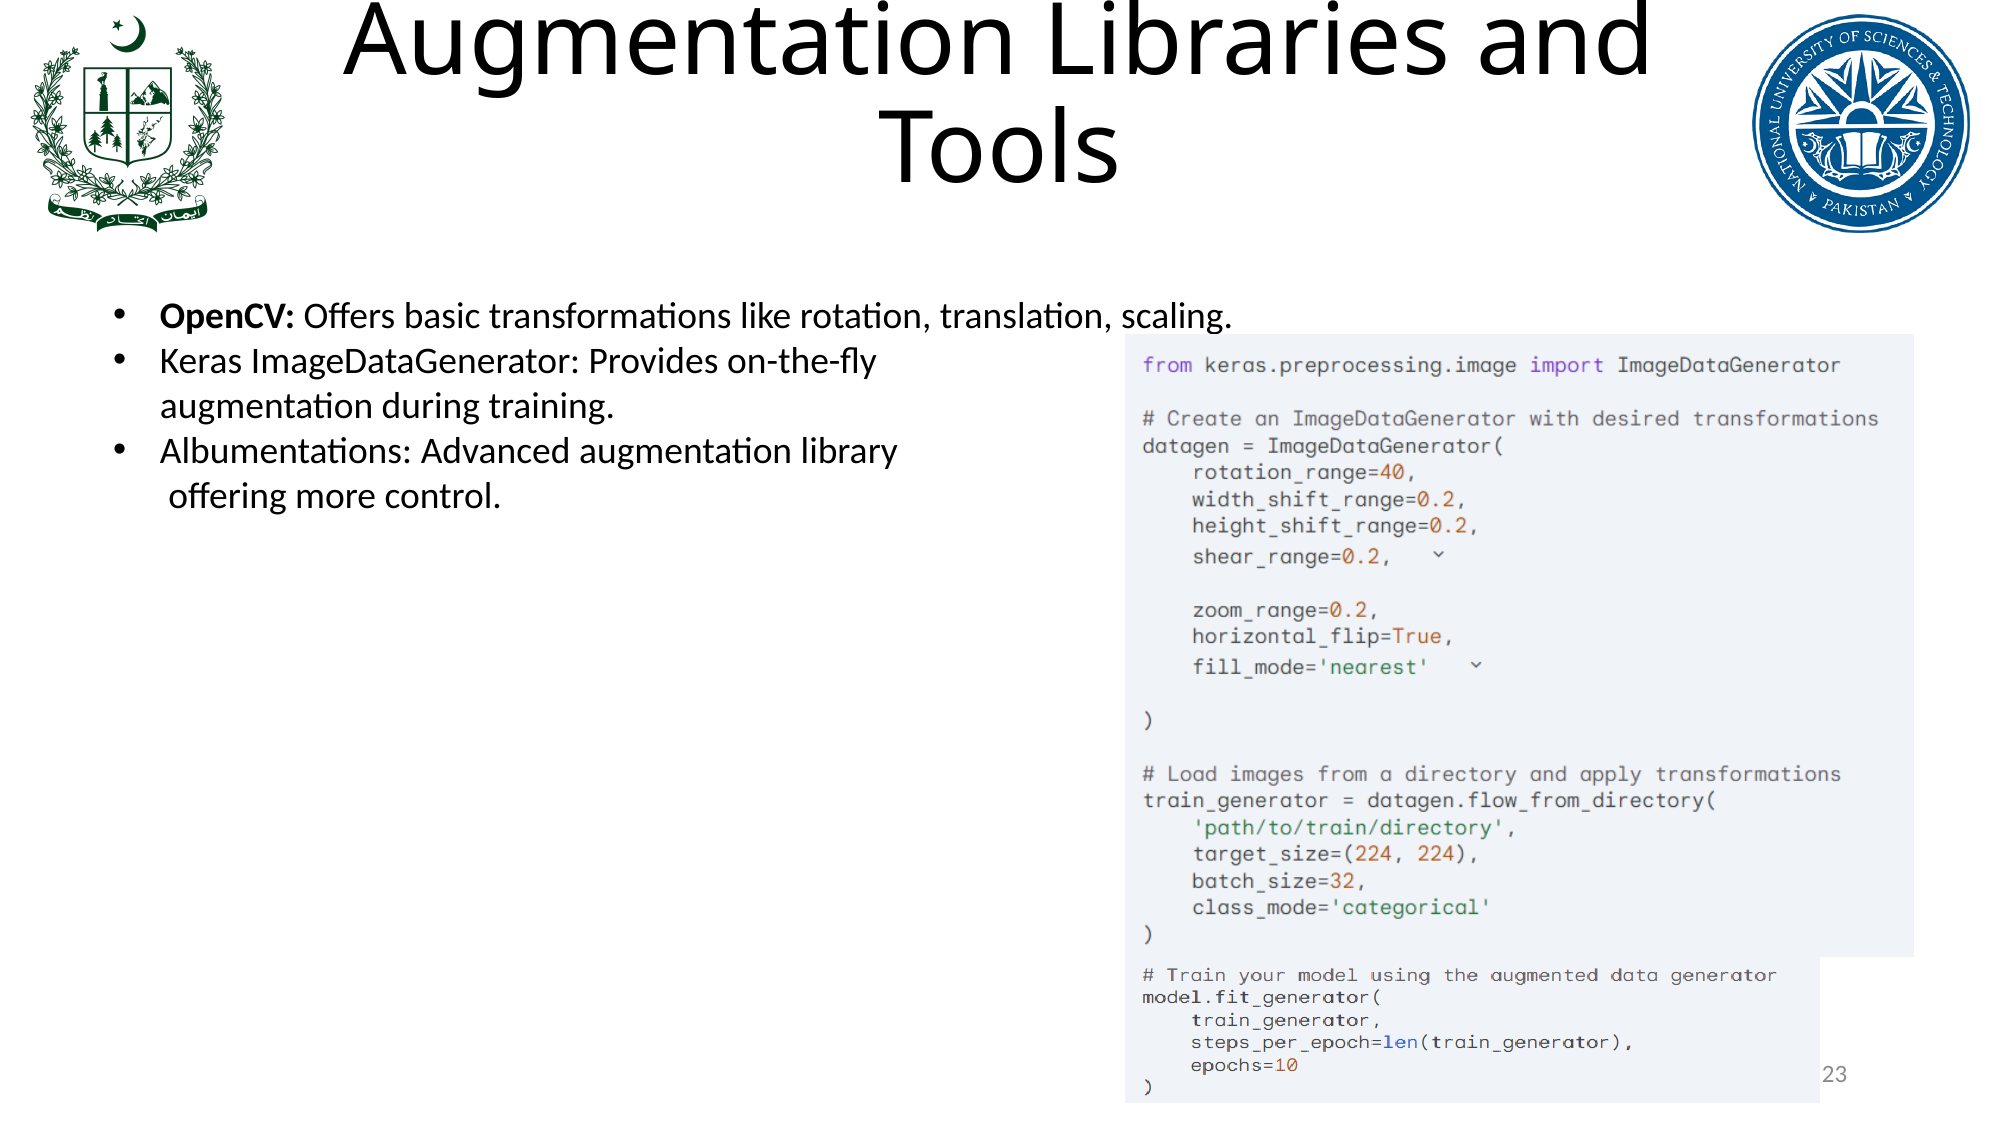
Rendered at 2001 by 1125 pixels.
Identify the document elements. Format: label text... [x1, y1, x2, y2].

slide_number 23 [1820, 1042, 1863, 1103]
text_box OpenCV: Offers basic transformations like rotation, translation, scaling. Keras ImageDataGenerator: Provides on-the-fly augmentation during training. Albumentations: Advanced augmentation library offering more control. [98, 283, 1840, 568]
picture [1752, 14, 1970, 233]
title Augmentation Libraries and Tools [249, 22, 1750, 212]
picture [30, 15, 225, 233]
picture [1125, 334, 1914, 1103]
